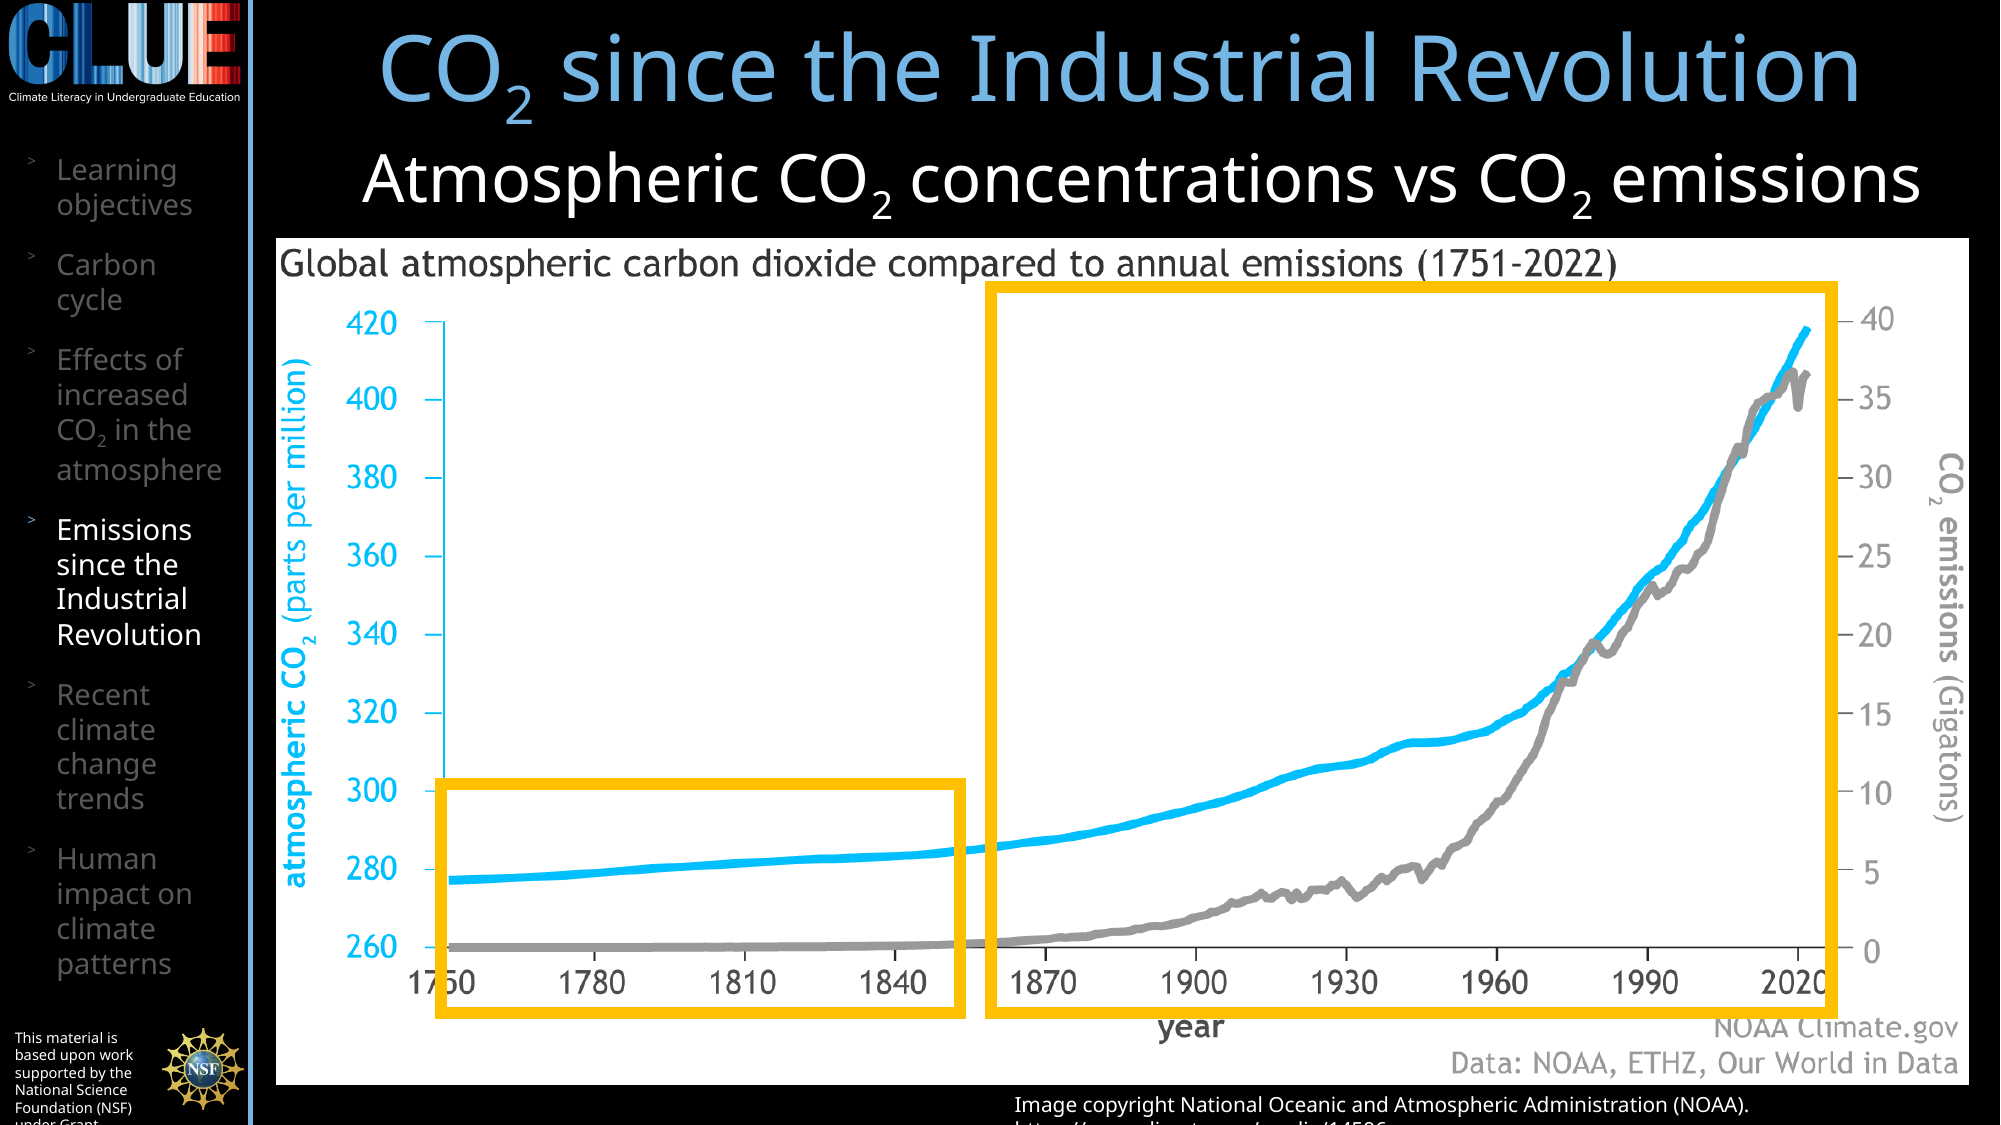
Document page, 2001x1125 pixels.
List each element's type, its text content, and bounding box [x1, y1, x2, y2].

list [276, 238, 1969, 1085]
title CO2 since the Industrial Revolution [274, 0, 1969, 177]
text_box Learning objectives Carbon cycle Effects of increased CO2 in the atmosphere Emissions since the Industrial Revolution Recent climate change trends Human impact on climate patterns [12, 144, 246, 1108]
text_box Atmospheric CO2 concentrations vs CO2 emissions [347, 128, 1938, 235]
text_box Image copyright National Oceanic and Atmospheric Administration (NOAA). https://www.climate.gov/media/14596 [999, 1084, 2000, 1125]
picture [3, 0, 244, 107]
